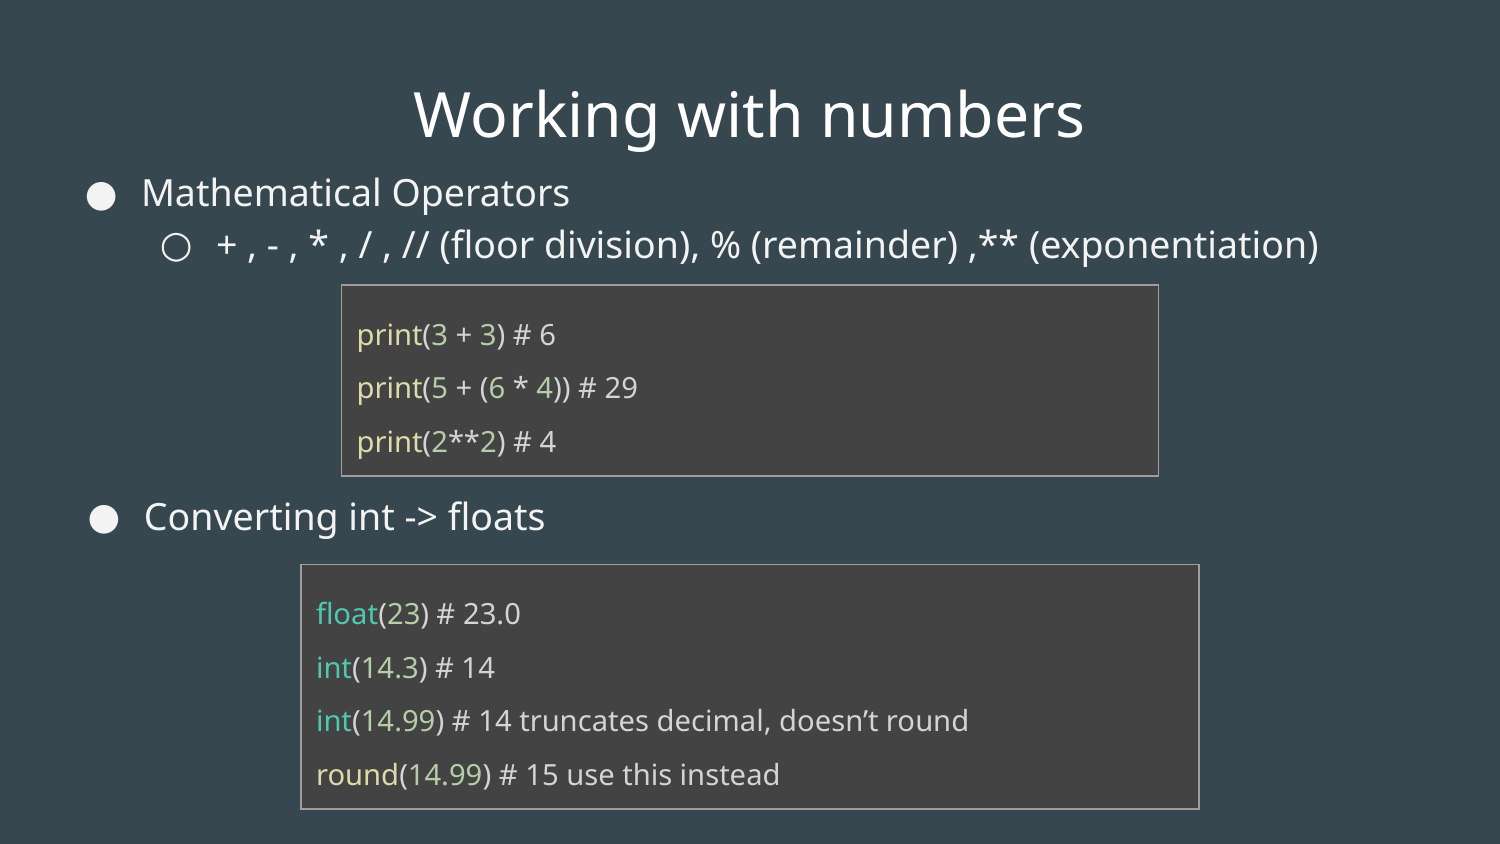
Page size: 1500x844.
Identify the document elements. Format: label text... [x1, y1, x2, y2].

title Working with numbers [51, 60, 1449, 147]
table_header float(23) # 23.0 int(14.3) # 14 int(14.99) # 14 truncates decimal, doesn’t round round(14.99) # 15 use this instead [302, 565, 1198, 808]
table_header print(3 + 3) # 6 print(5 + (6 * 4)) # 29 print(2**2) # 4 [342, 286, 1158, 470]
list Mathematical Operators + , - , * , / , // (floor division), % (remainder) ,** (exponentiation) [51, 147, 1449, 299]
list Converting int -> floats [53, 470, 1452, 565]
